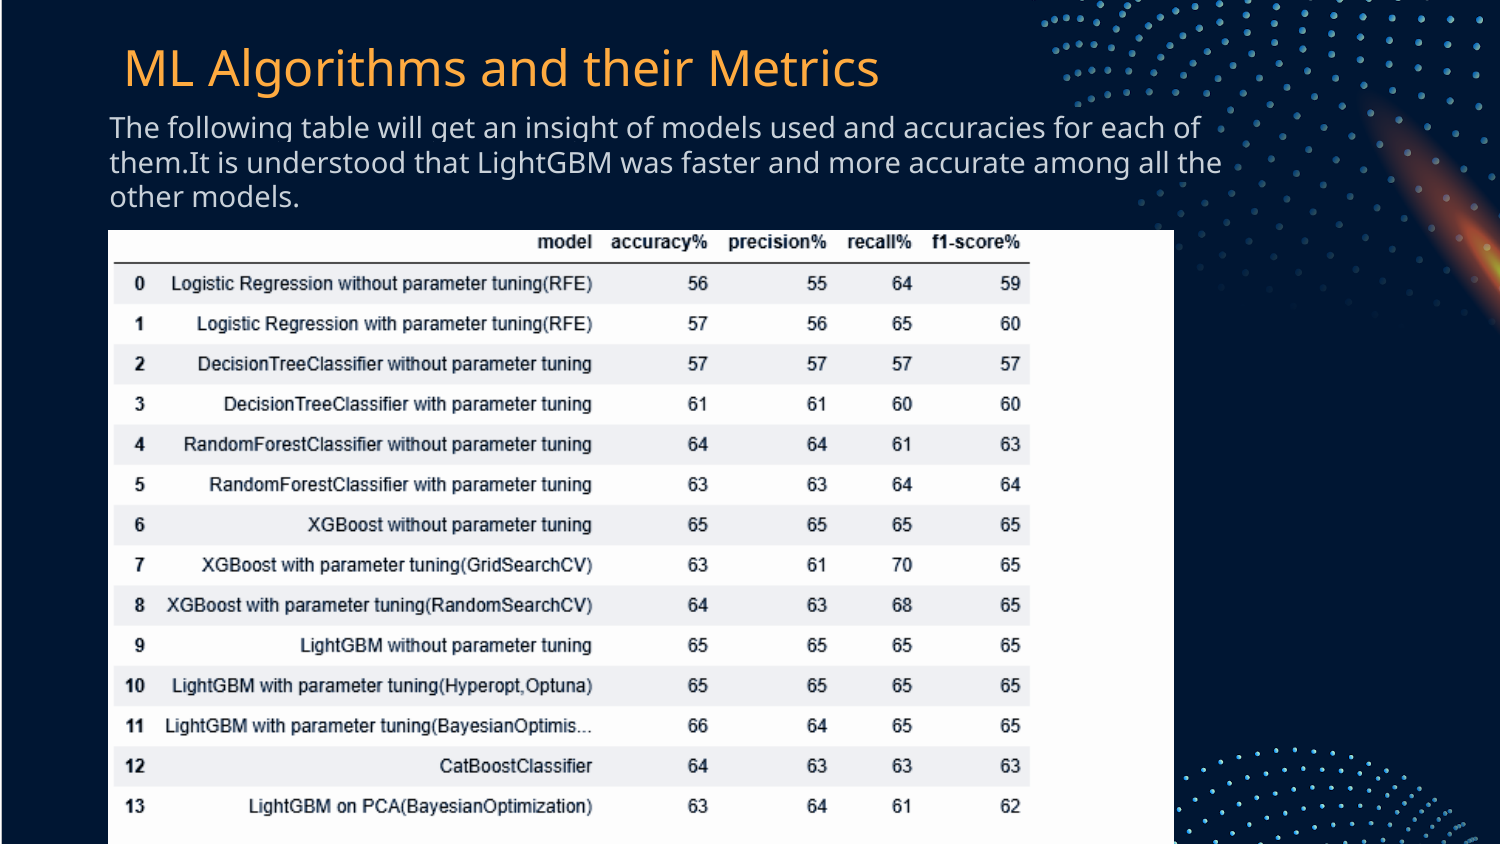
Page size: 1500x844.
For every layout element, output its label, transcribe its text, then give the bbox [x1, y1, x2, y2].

picture [0, 0, 1500, 844]
title ML Algorithms and their Metrics [108, 21, 1030, 93]
text_box The following table will get an insight of models used and accuracies for each of them.It is understood that LightGBM was faster and more accurate among all the other models. [94, 93, 1299, 229]
